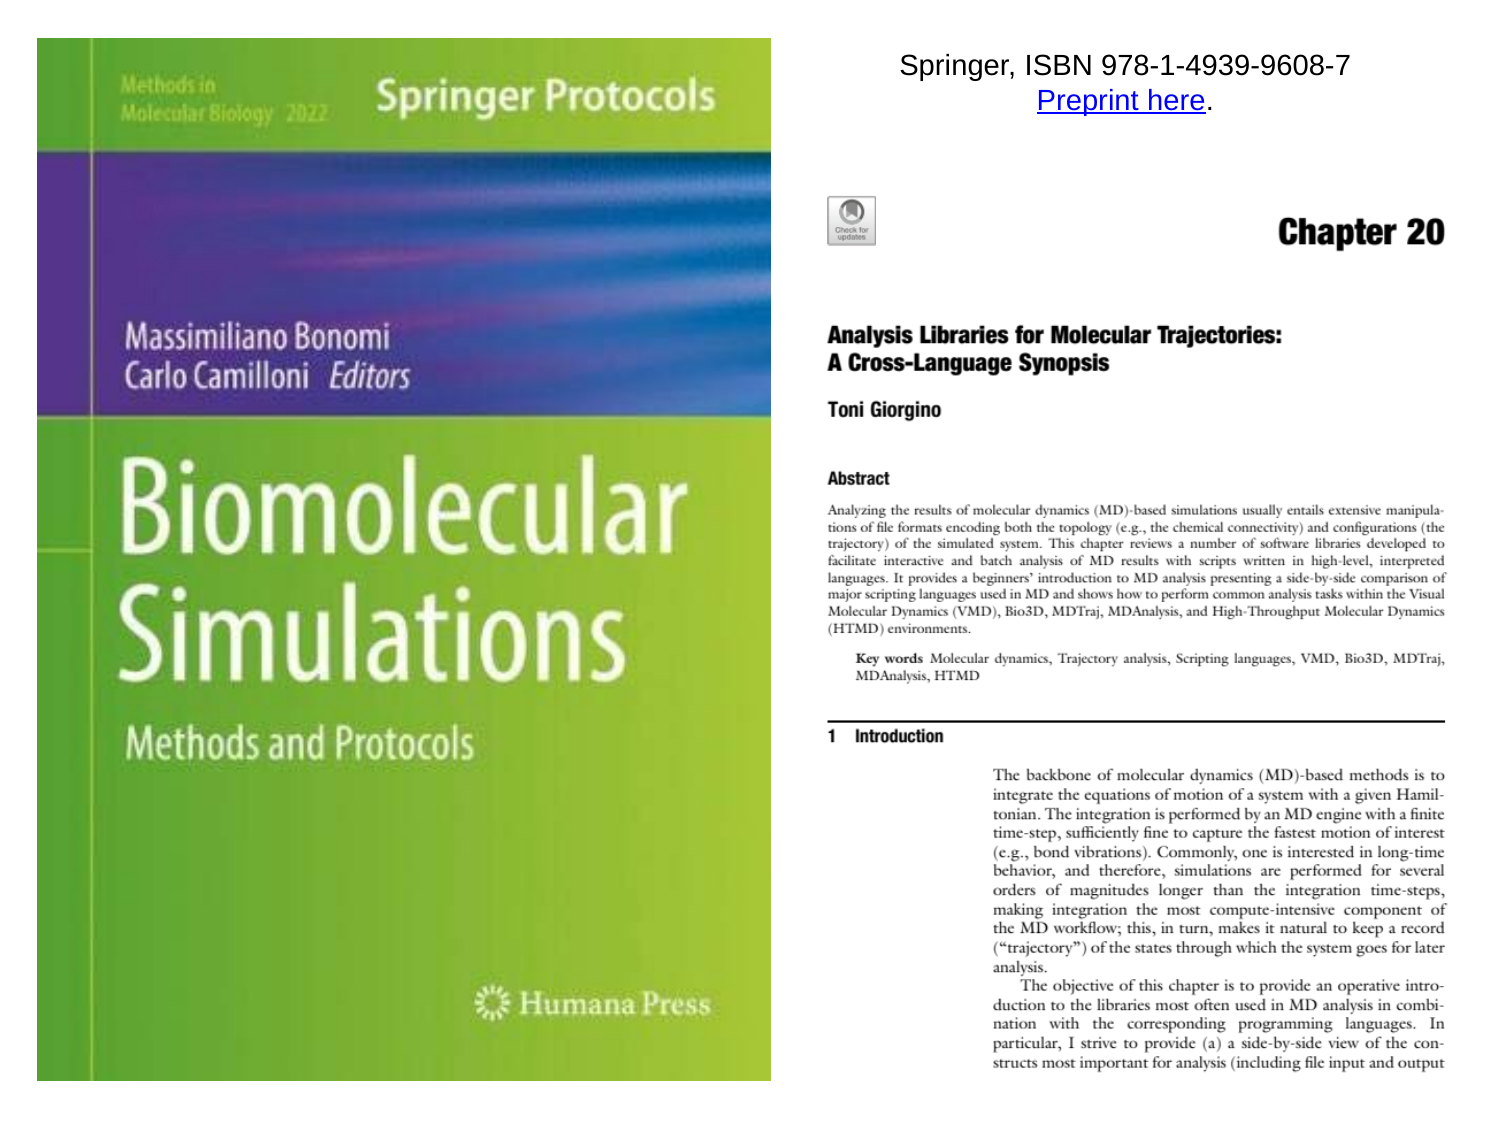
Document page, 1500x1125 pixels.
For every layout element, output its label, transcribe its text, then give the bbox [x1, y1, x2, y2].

text_box Springer, ISBN 978-1-4939-9608-7 Preprint here. [800, 38, 1451, 124]
picture [37, 38, 771, 1081]
picture [799, 157, 1473, 1083]
